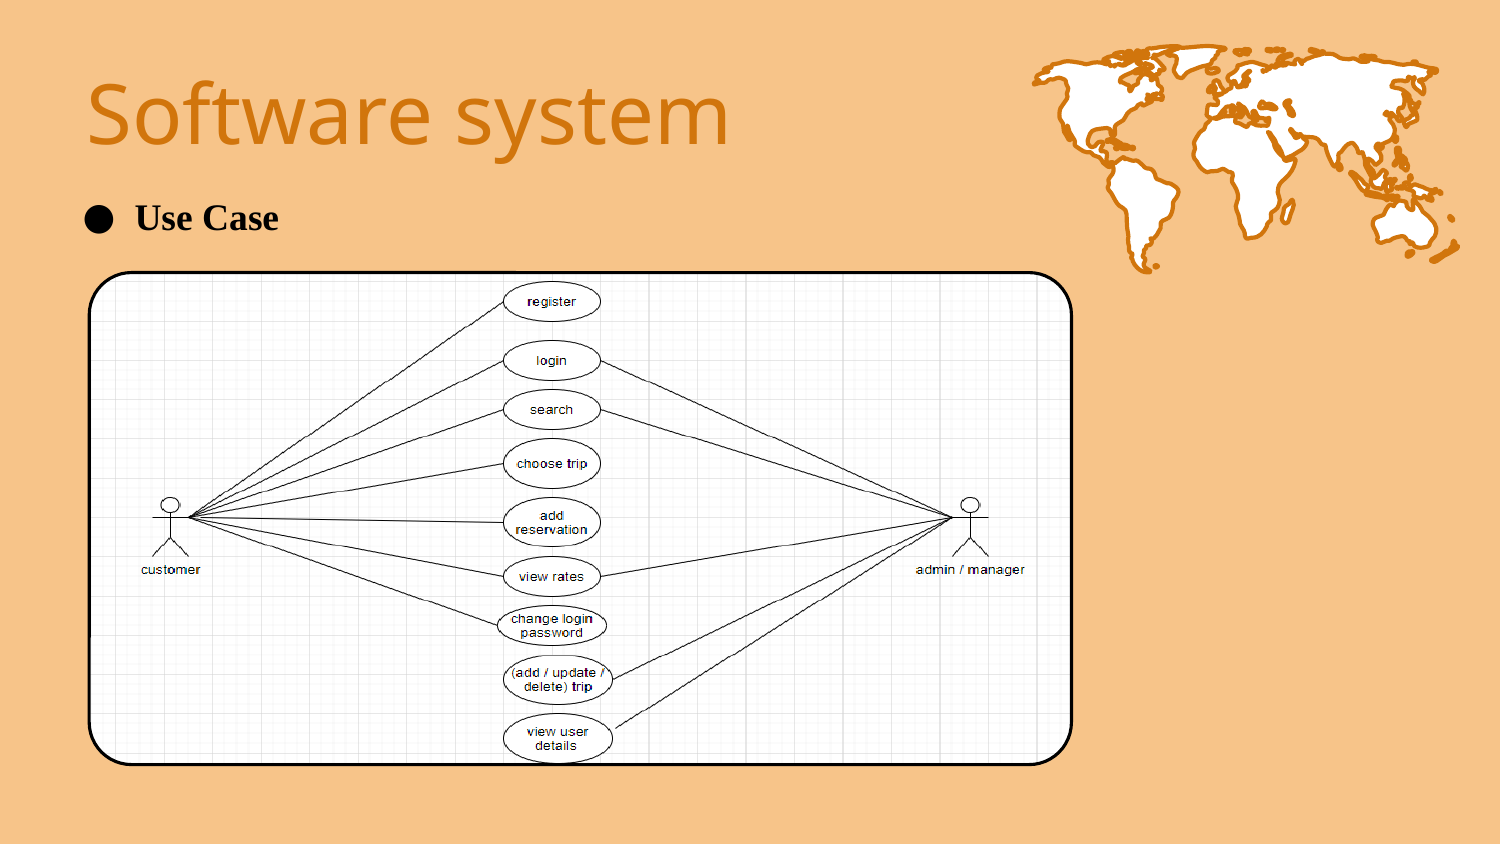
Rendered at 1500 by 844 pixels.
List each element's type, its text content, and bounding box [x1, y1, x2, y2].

picture [88, 272, 1072, 765]
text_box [1033, 45, 1459, 273]
list Use Case [44, 171, 1307, 785]
title Software system [71, 46, 1031, 140]
